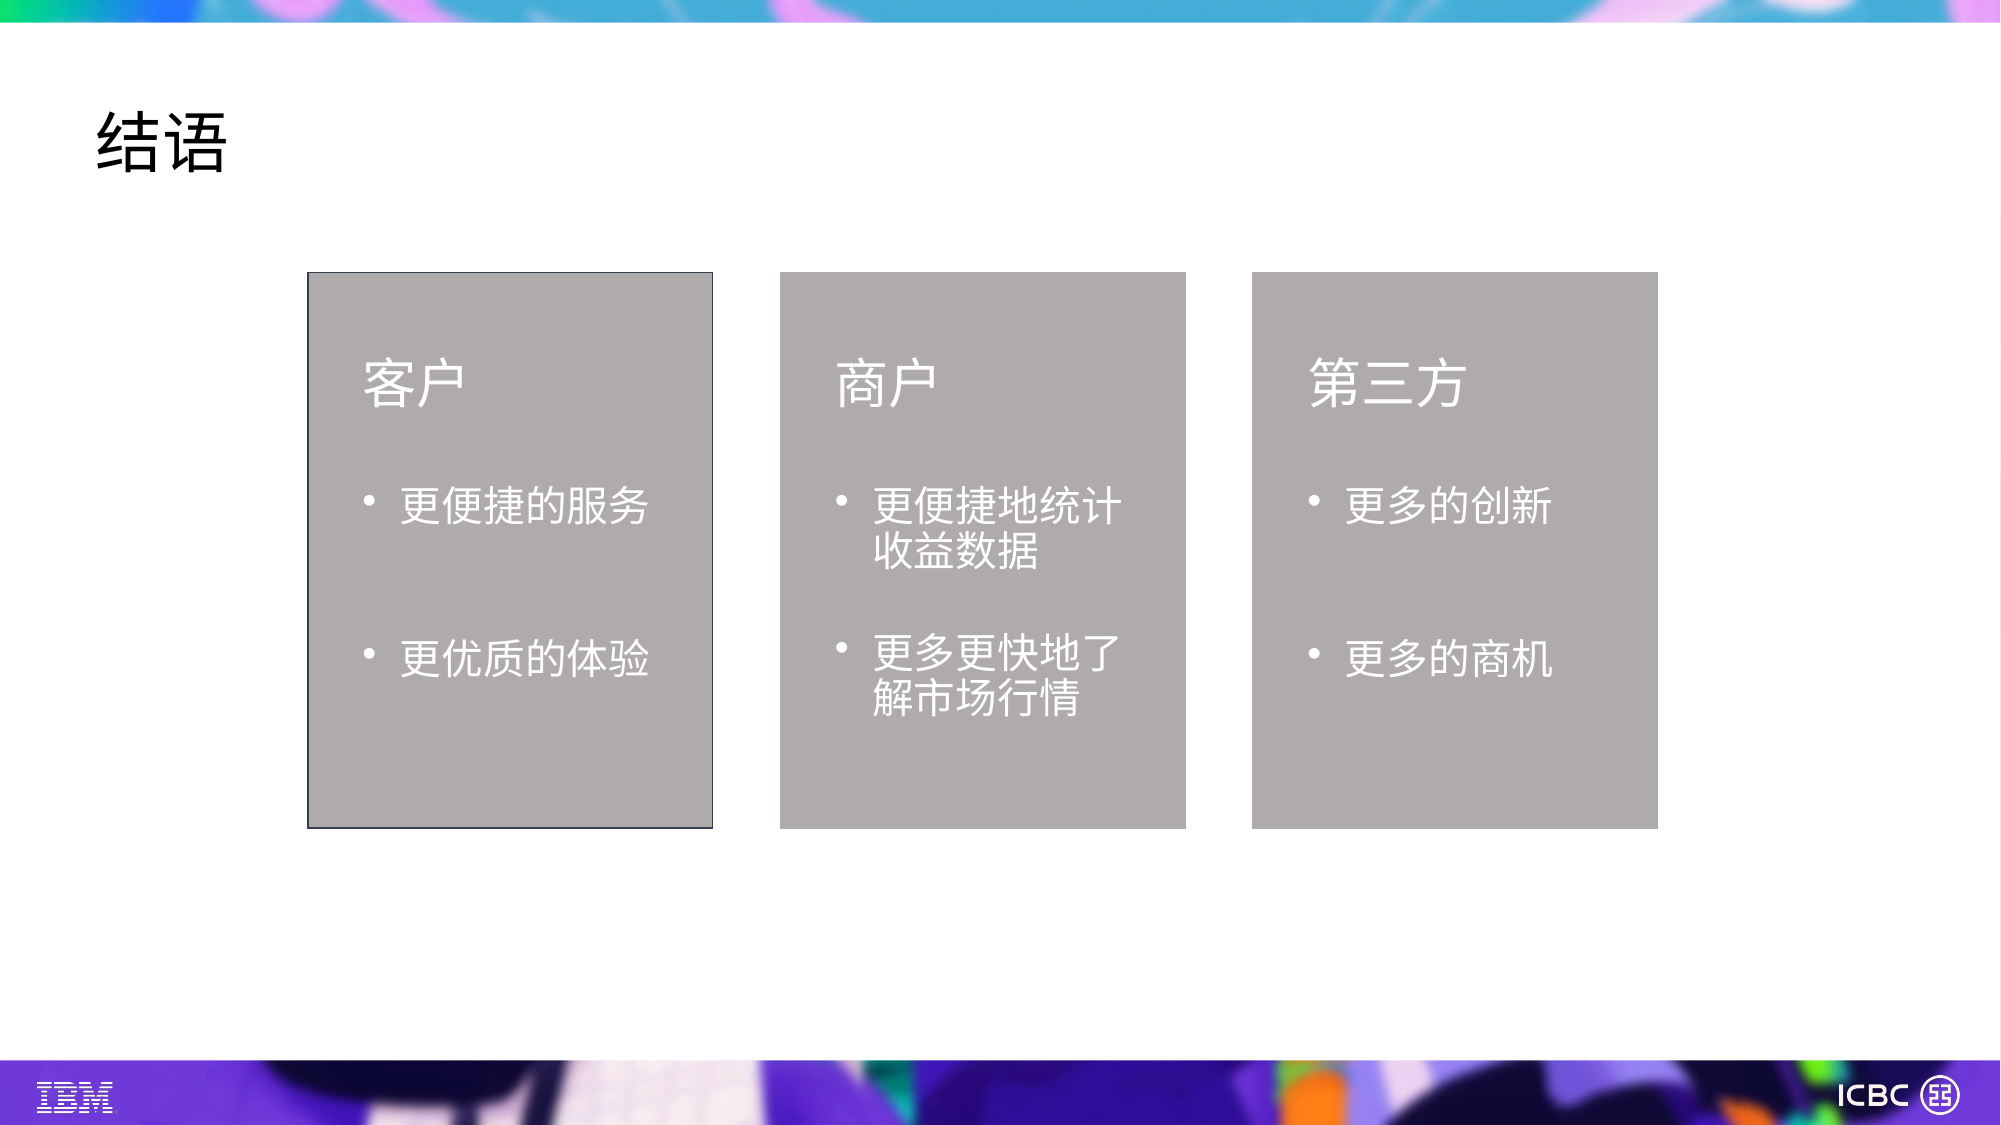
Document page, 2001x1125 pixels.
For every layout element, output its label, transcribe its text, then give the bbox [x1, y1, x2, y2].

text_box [308, 272, 713, 828]
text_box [780, 272, 1185, 828]
text_box 结语 [80, 102, 1037, 168]
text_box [1253, 272, 1658, 828]
picture [0, 0, 2001, 1125]
